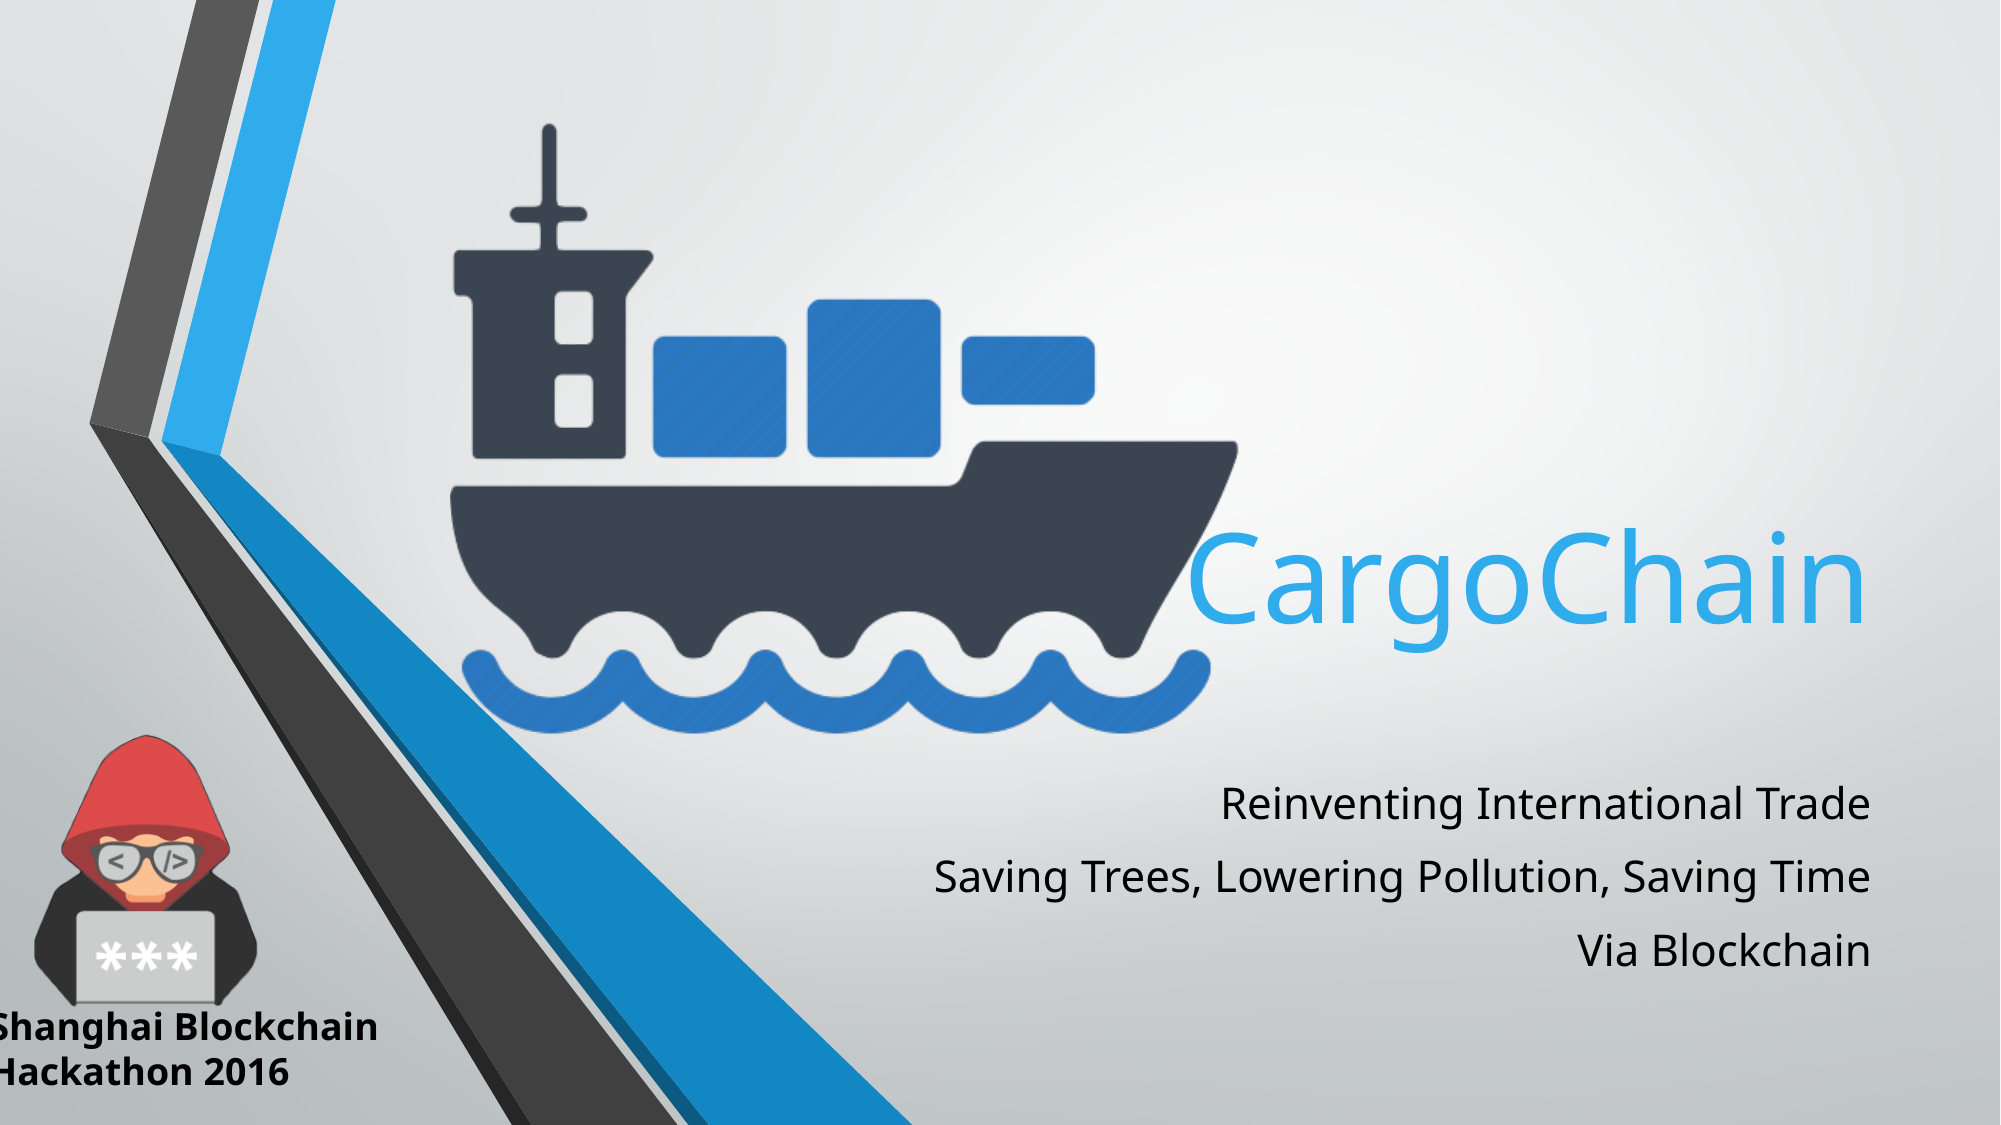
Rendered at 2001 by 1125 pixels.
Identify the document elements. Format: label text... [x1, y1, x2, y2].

picture [0, 32, 1240, 1125]
subtitle Reinventing International Trade Saving Trees, Lowering Pollution, Saving Time Via Blockchain [1092, 767, 1887, 996]
title CargoChain [1240, 226, 1887, 656]
